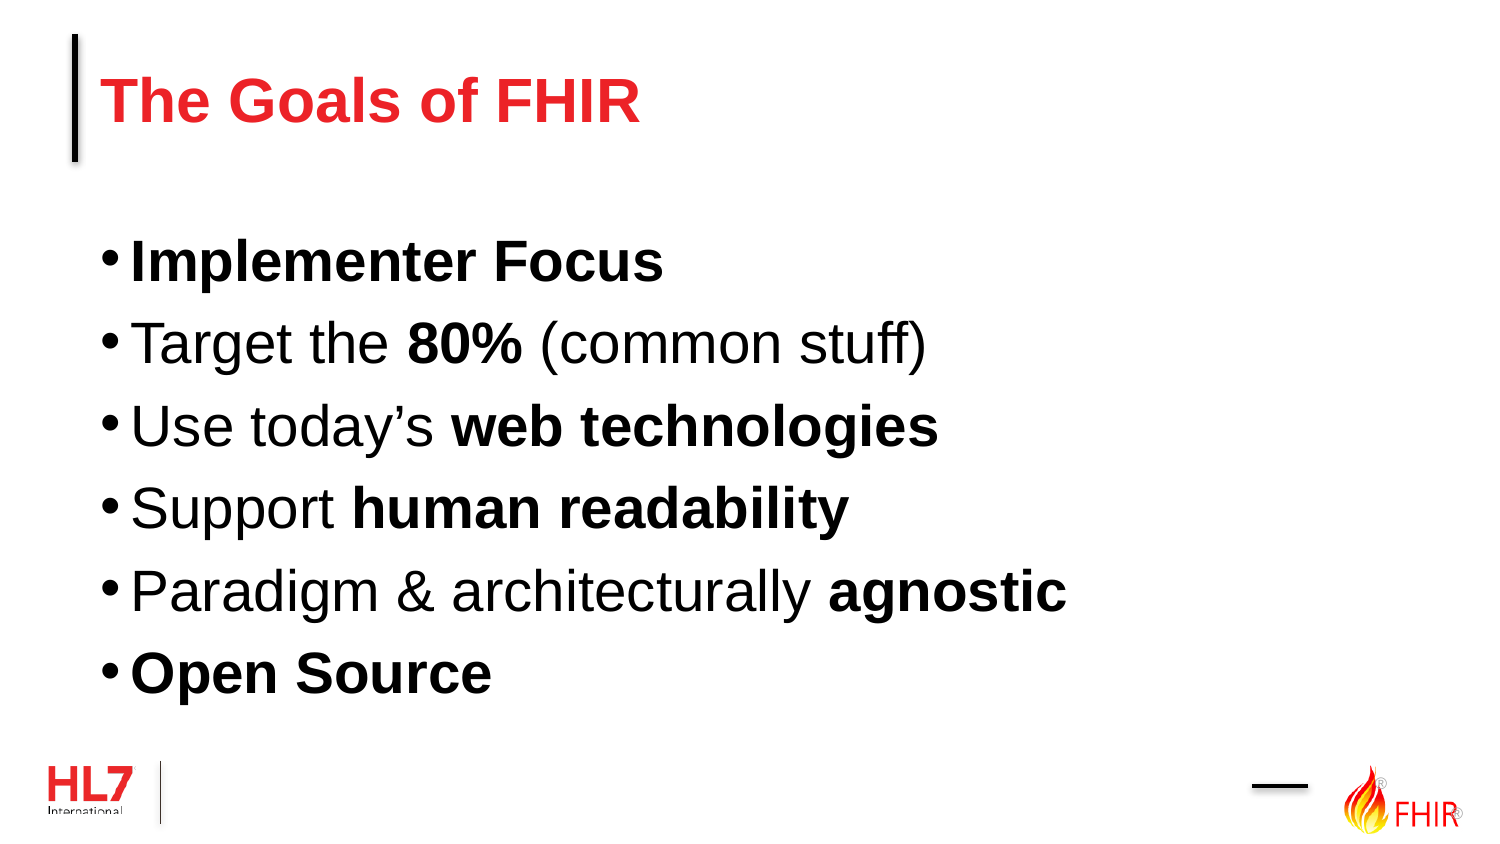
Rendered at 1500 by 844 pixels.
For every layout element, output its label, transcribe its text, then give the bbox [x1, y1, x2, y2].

title The Goals of FHIR [100, 33, 1451, 163]
picture [1339, 760, 1463, 837]
list Implementer Focus Target the 80% (common stuff) Use today’s web technologies Support human readability Paradigm & architecturally agnostic Open Source [100, 222, 1451, 731]
